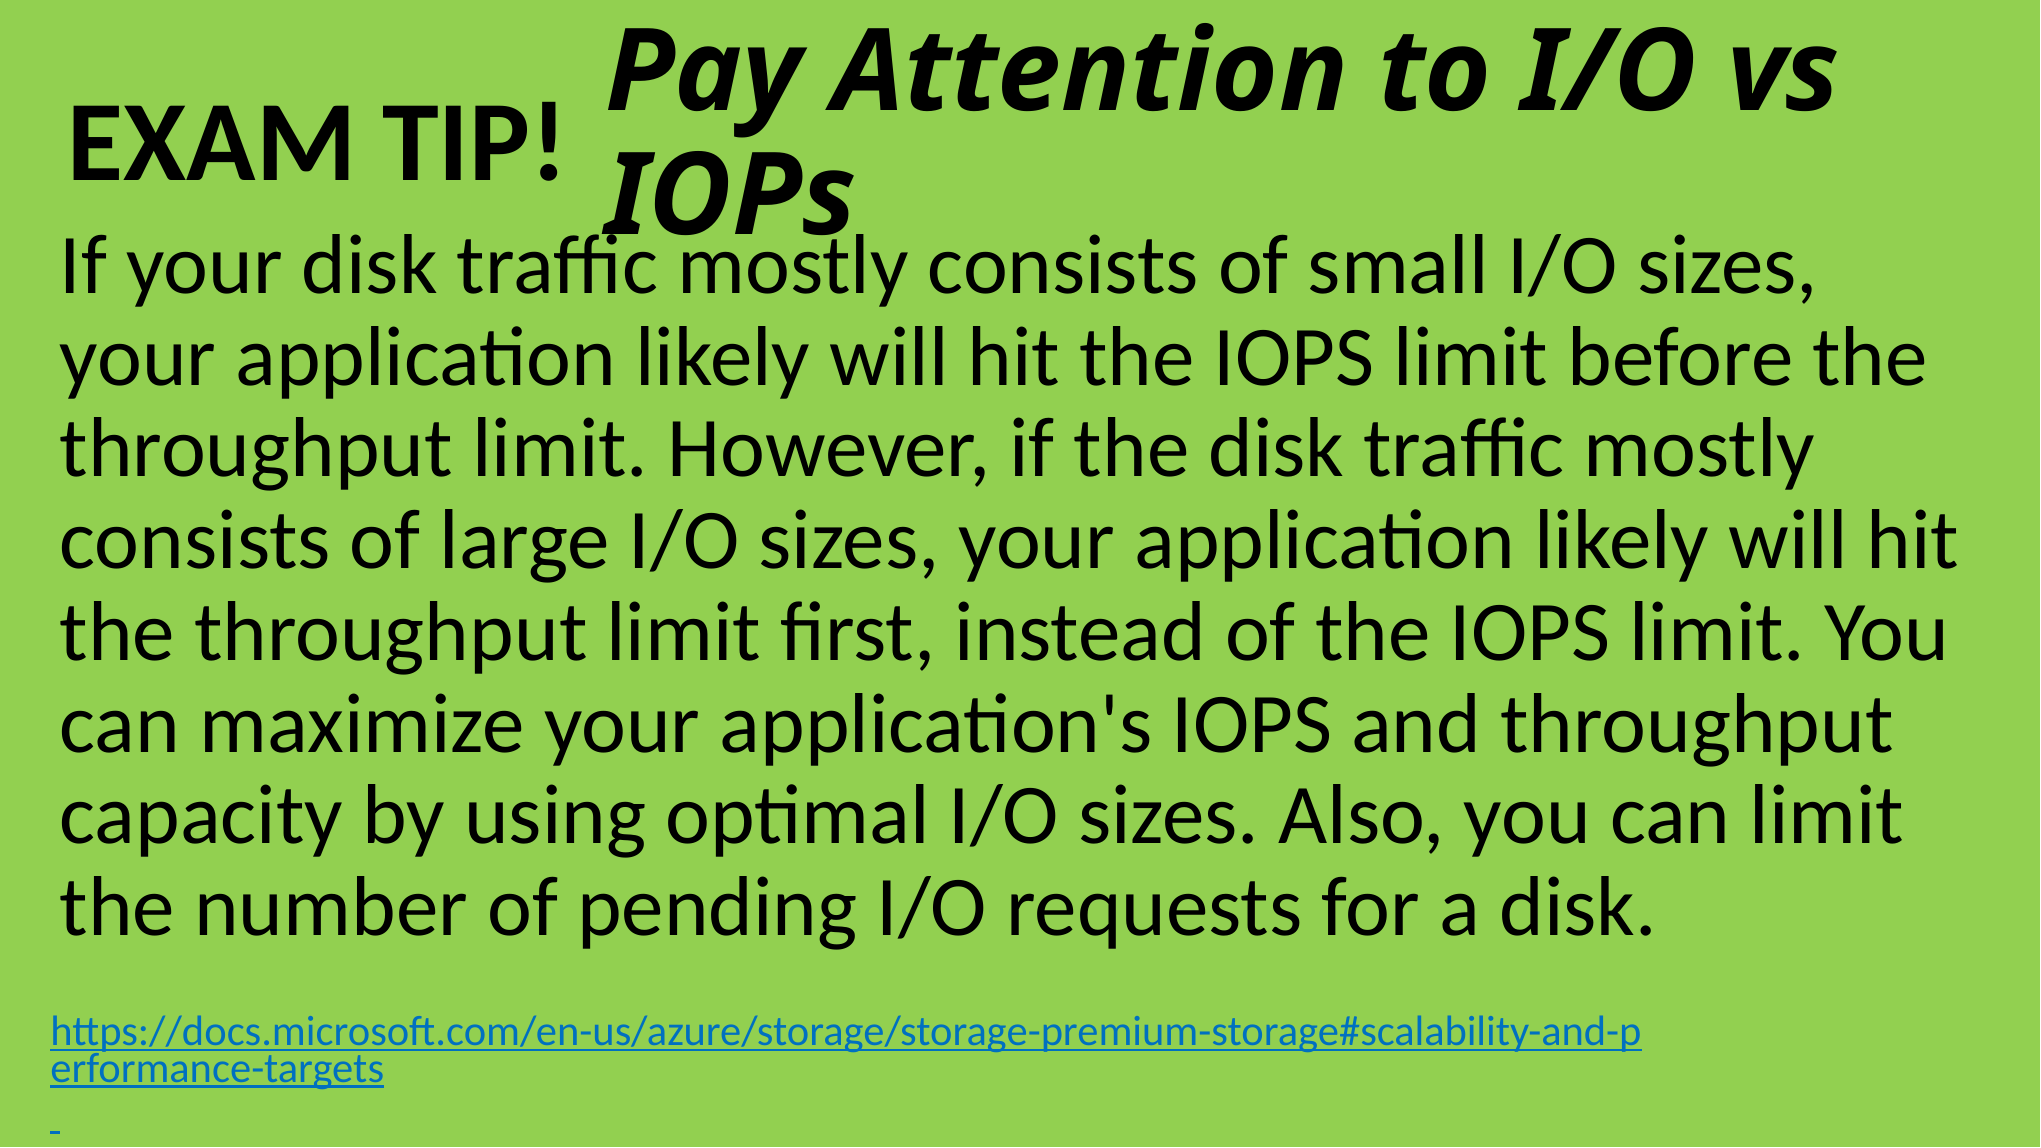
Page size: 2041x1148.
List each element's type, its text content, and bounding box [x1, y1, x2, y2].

title Pay Attention to I/O vs IOPs [589, 58, 1996, 212]
list https://docs.microsoft.com/en-us/azure/storage/storage-premium-storage#scalability-and-performance-targets [35, 1001, 1673, 1140]
list If your disk traffic mostly consists of small I/O sizes, your application likely will hit the IOPS limit before the throughput limit. However, if the disk traffic mostly consists of large I/O sizes, your application likely will hit the throughput limit first, instead of the IOPS limit. You can maximize your application's IOPS and throughput capacity by using optimal I/O sizes. Also, you can limit the number of pending I/O requests for a disk. [44, 212, 1996, 990]
